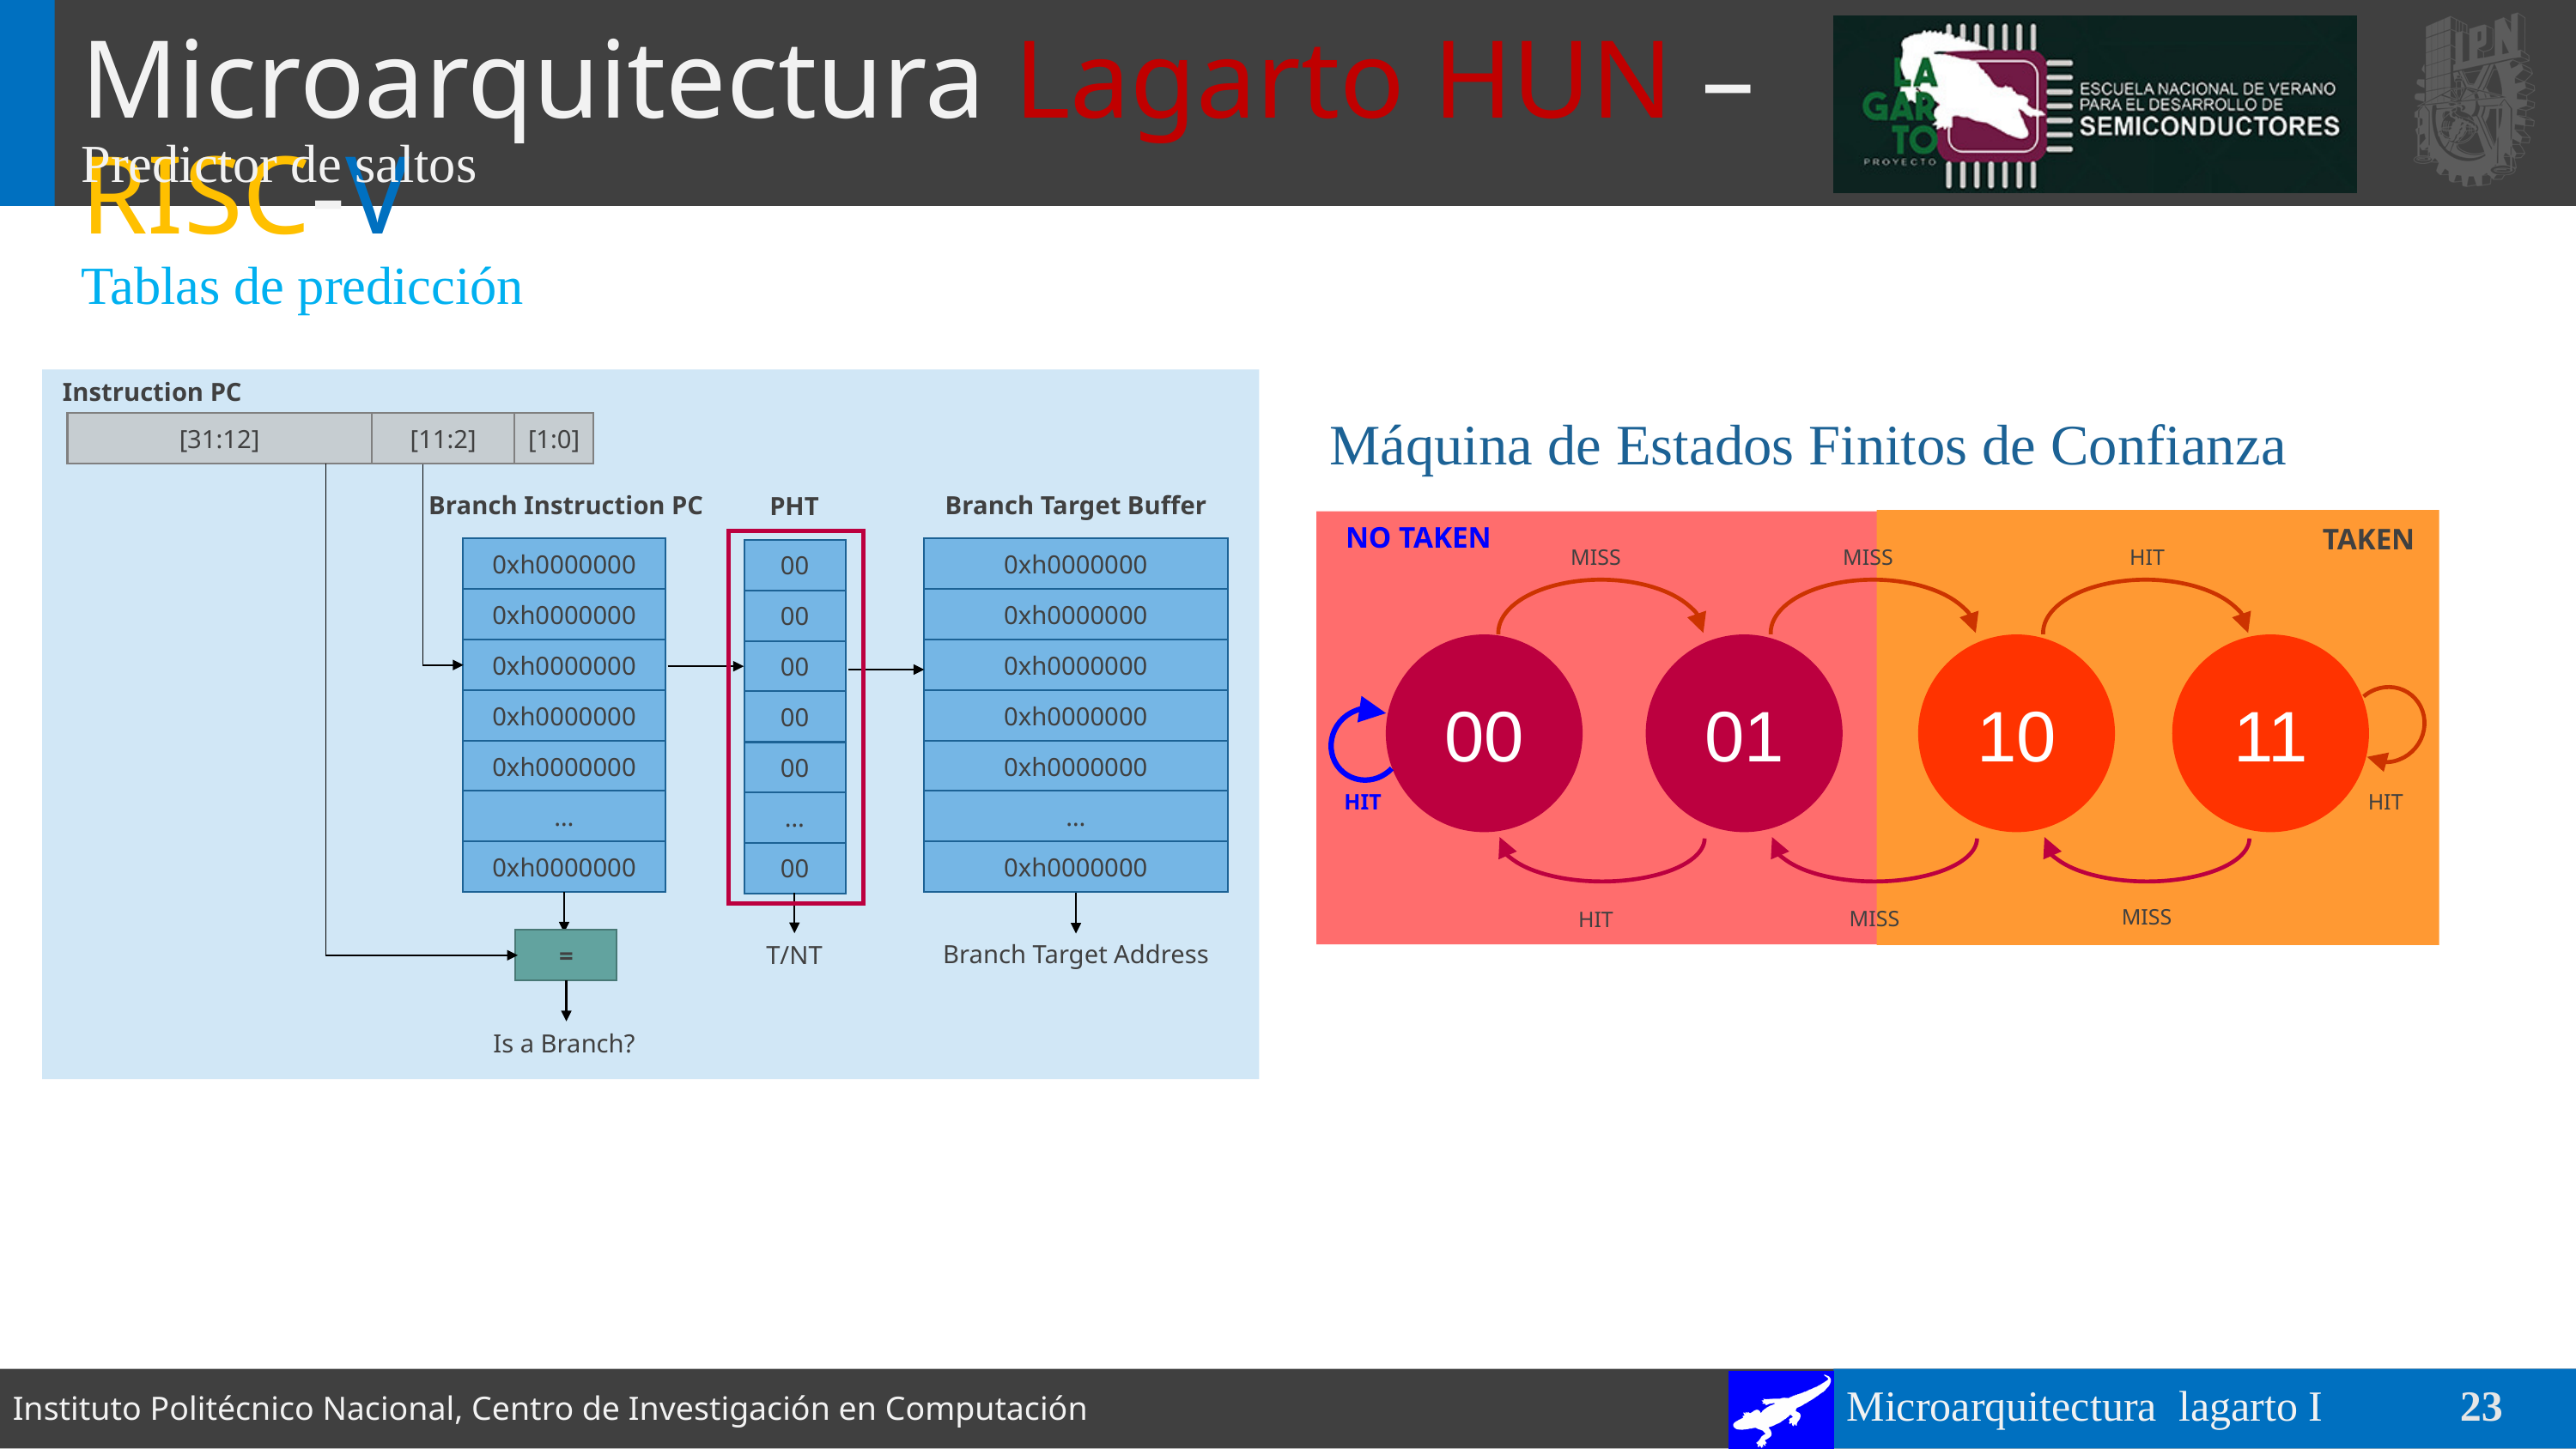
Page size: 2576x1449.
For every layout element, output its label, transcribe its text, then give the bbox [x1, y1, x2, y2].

text_box Máquina de Estados Finitos de Confianza [1316, 401, 2488, 491]
subtitle Predictor de saltos [68, 130, 1834, 193]
slide_number 23 [2447, 1368, 2576, 1446]
picture [1728, 1371, 1834, 1449]
list Tablas de predicción [68, 244, 2524, 1306]
list Microarquitectura lagarto I [1833, 1368, 2447, 1446]
title Microarquitectura Lagarto HUN – RISC-V [68, 18, 1834, 127]
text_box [42, 369, 1260, 1080]
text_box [1316, 510, 2439, 979]
picture [1833, 15, 2357, 193]
